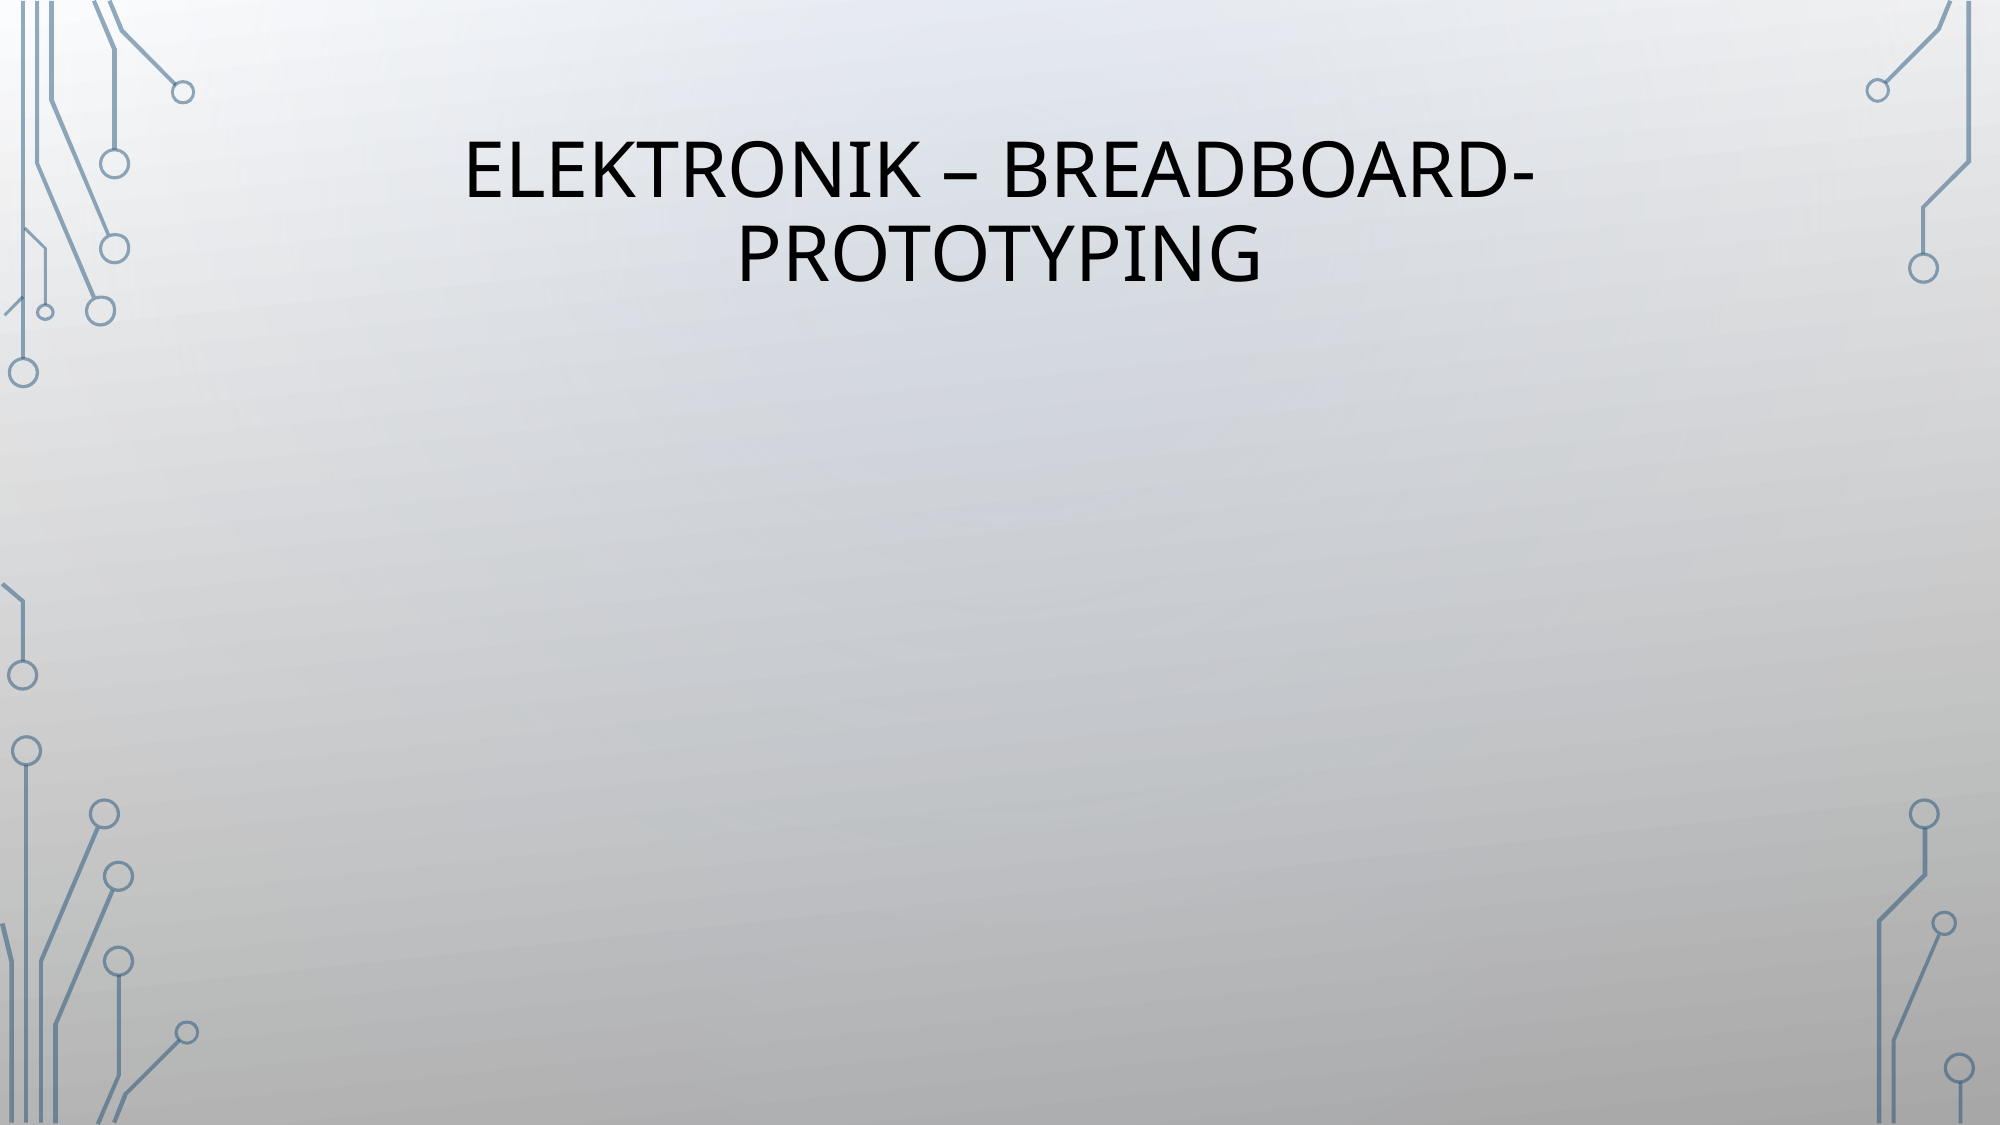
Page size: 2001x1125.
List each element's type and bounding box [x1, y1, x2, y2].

text_box [0, 0, 201, 1125]
picture [201, 0, 2000, 1125]
text_box [1863, 0, 1976, 1124]
